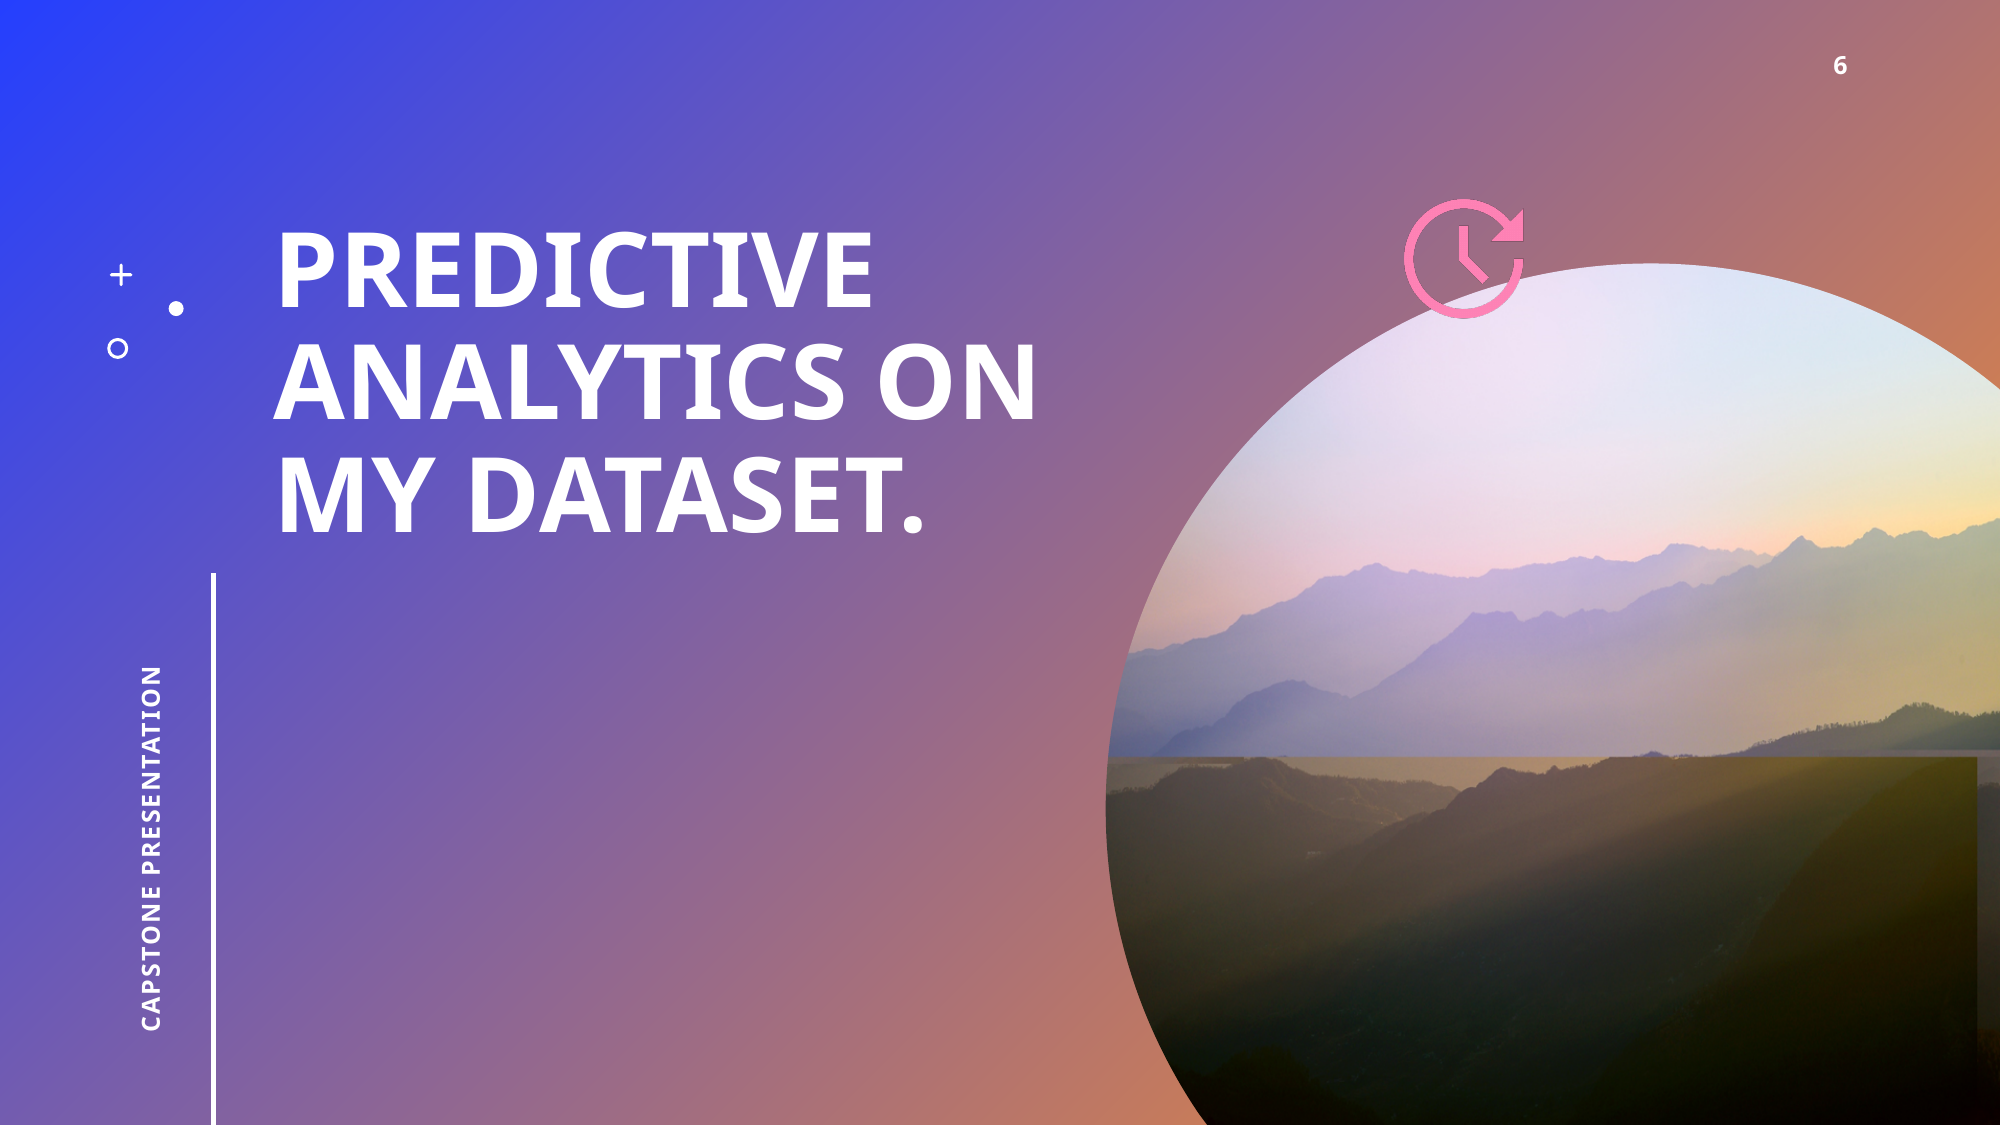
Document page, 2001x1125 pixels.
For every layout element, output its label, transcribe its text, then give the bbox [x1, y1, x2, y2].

text_box [118, 263, 133, 287]
slide_number 6 [1412, 36, 1863, 97]
picture [1105, 183, 2000, 1125]
footer Capstone presentation [119, 575, 180, 1124]
text_box [168, 301, 184, 317]
text_box [107, 338, 117, 359]
text_box [118, 338, 129, 359]
title Predictive Analytics on my Dataset. [258, 96, 1130, 563]
text_box [0, 0, 2000, 1125]
